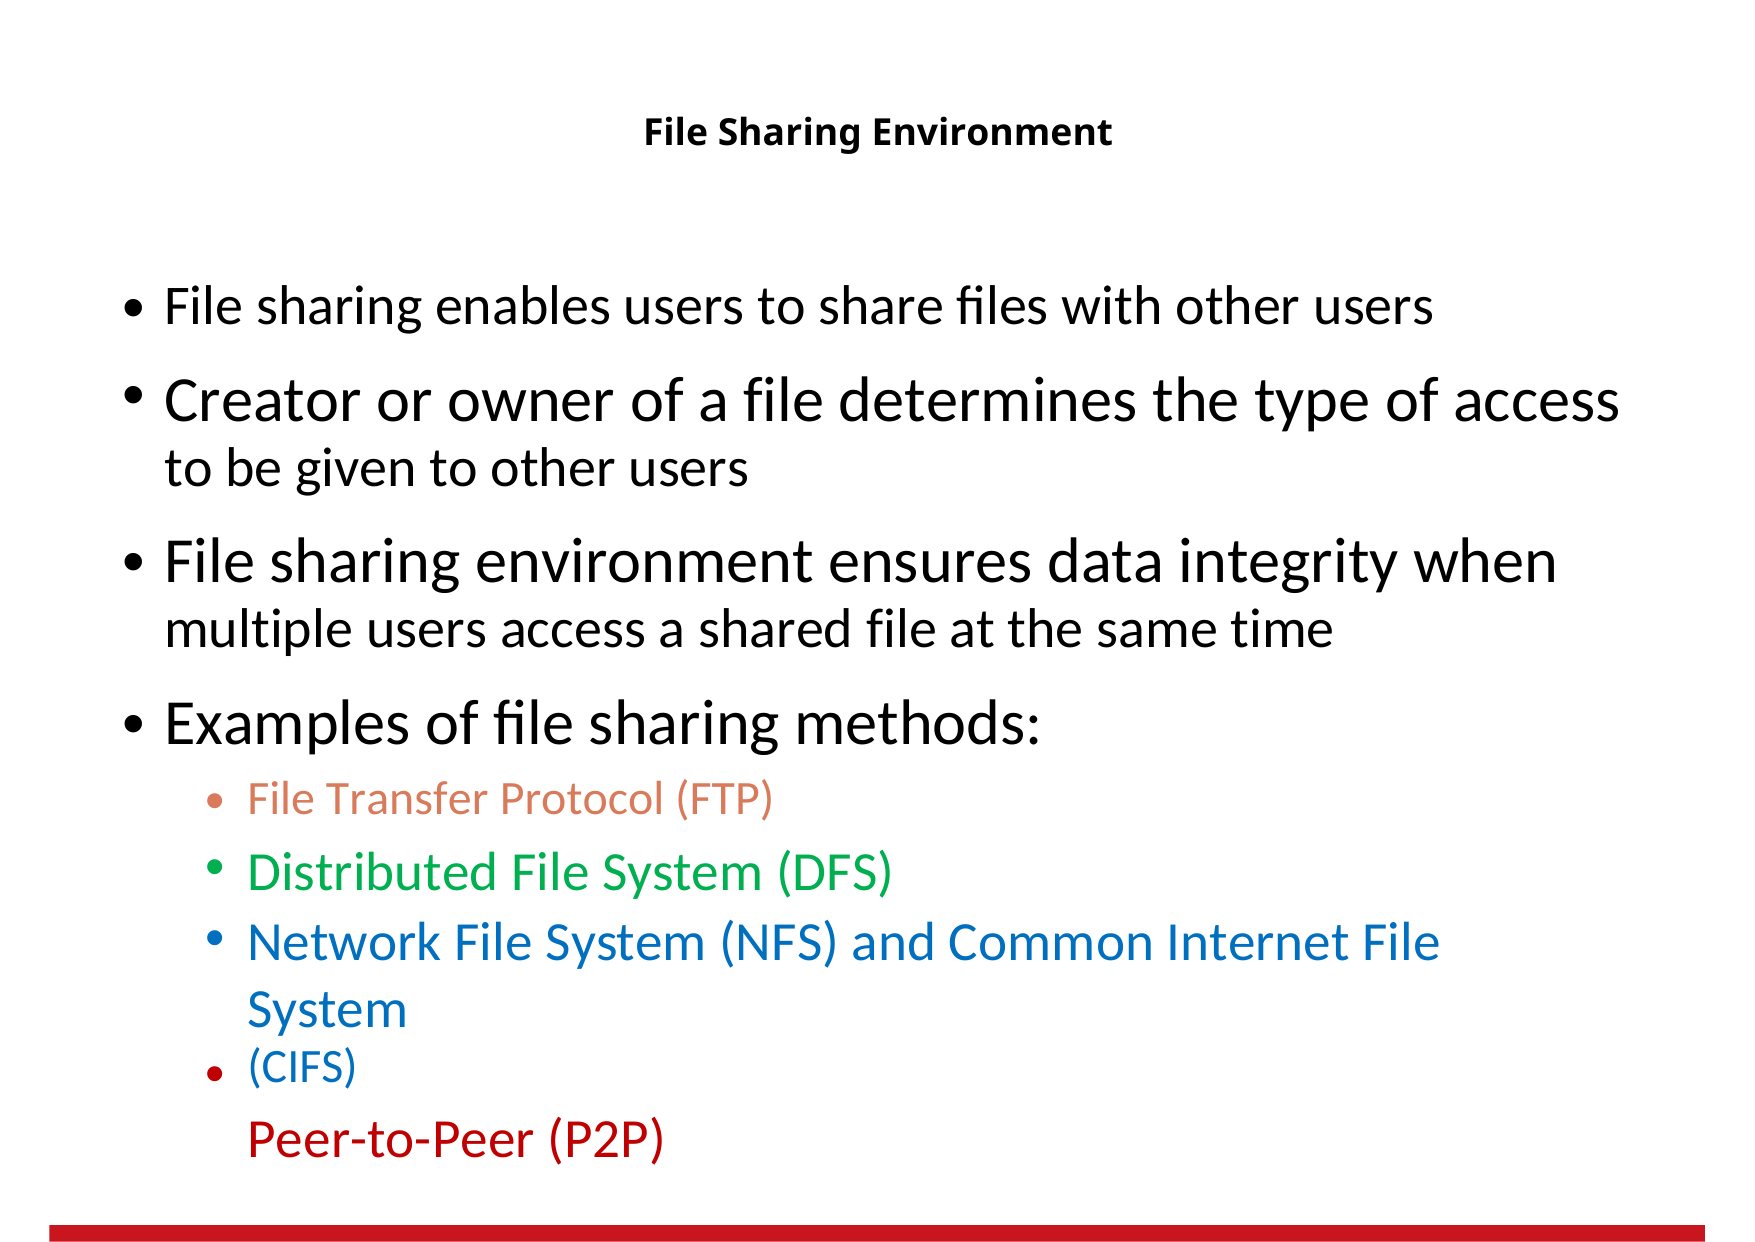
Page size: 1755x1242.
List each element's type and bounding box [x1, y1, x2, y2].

text_box [161, 277, 1632, 764]
text_box [361, 54, 1393, 161]
text_box [120, 690, 158, 760]
text_box [120, 273, 158, 436]
text_box [203, 771, 236, 974]
text_box [49, 1225, 1705, 1242]
text_box [120, 528, 158, 598]
text_box [203, 1044, 236, 1105]
text_box [244, 775, 1618, 1108]
